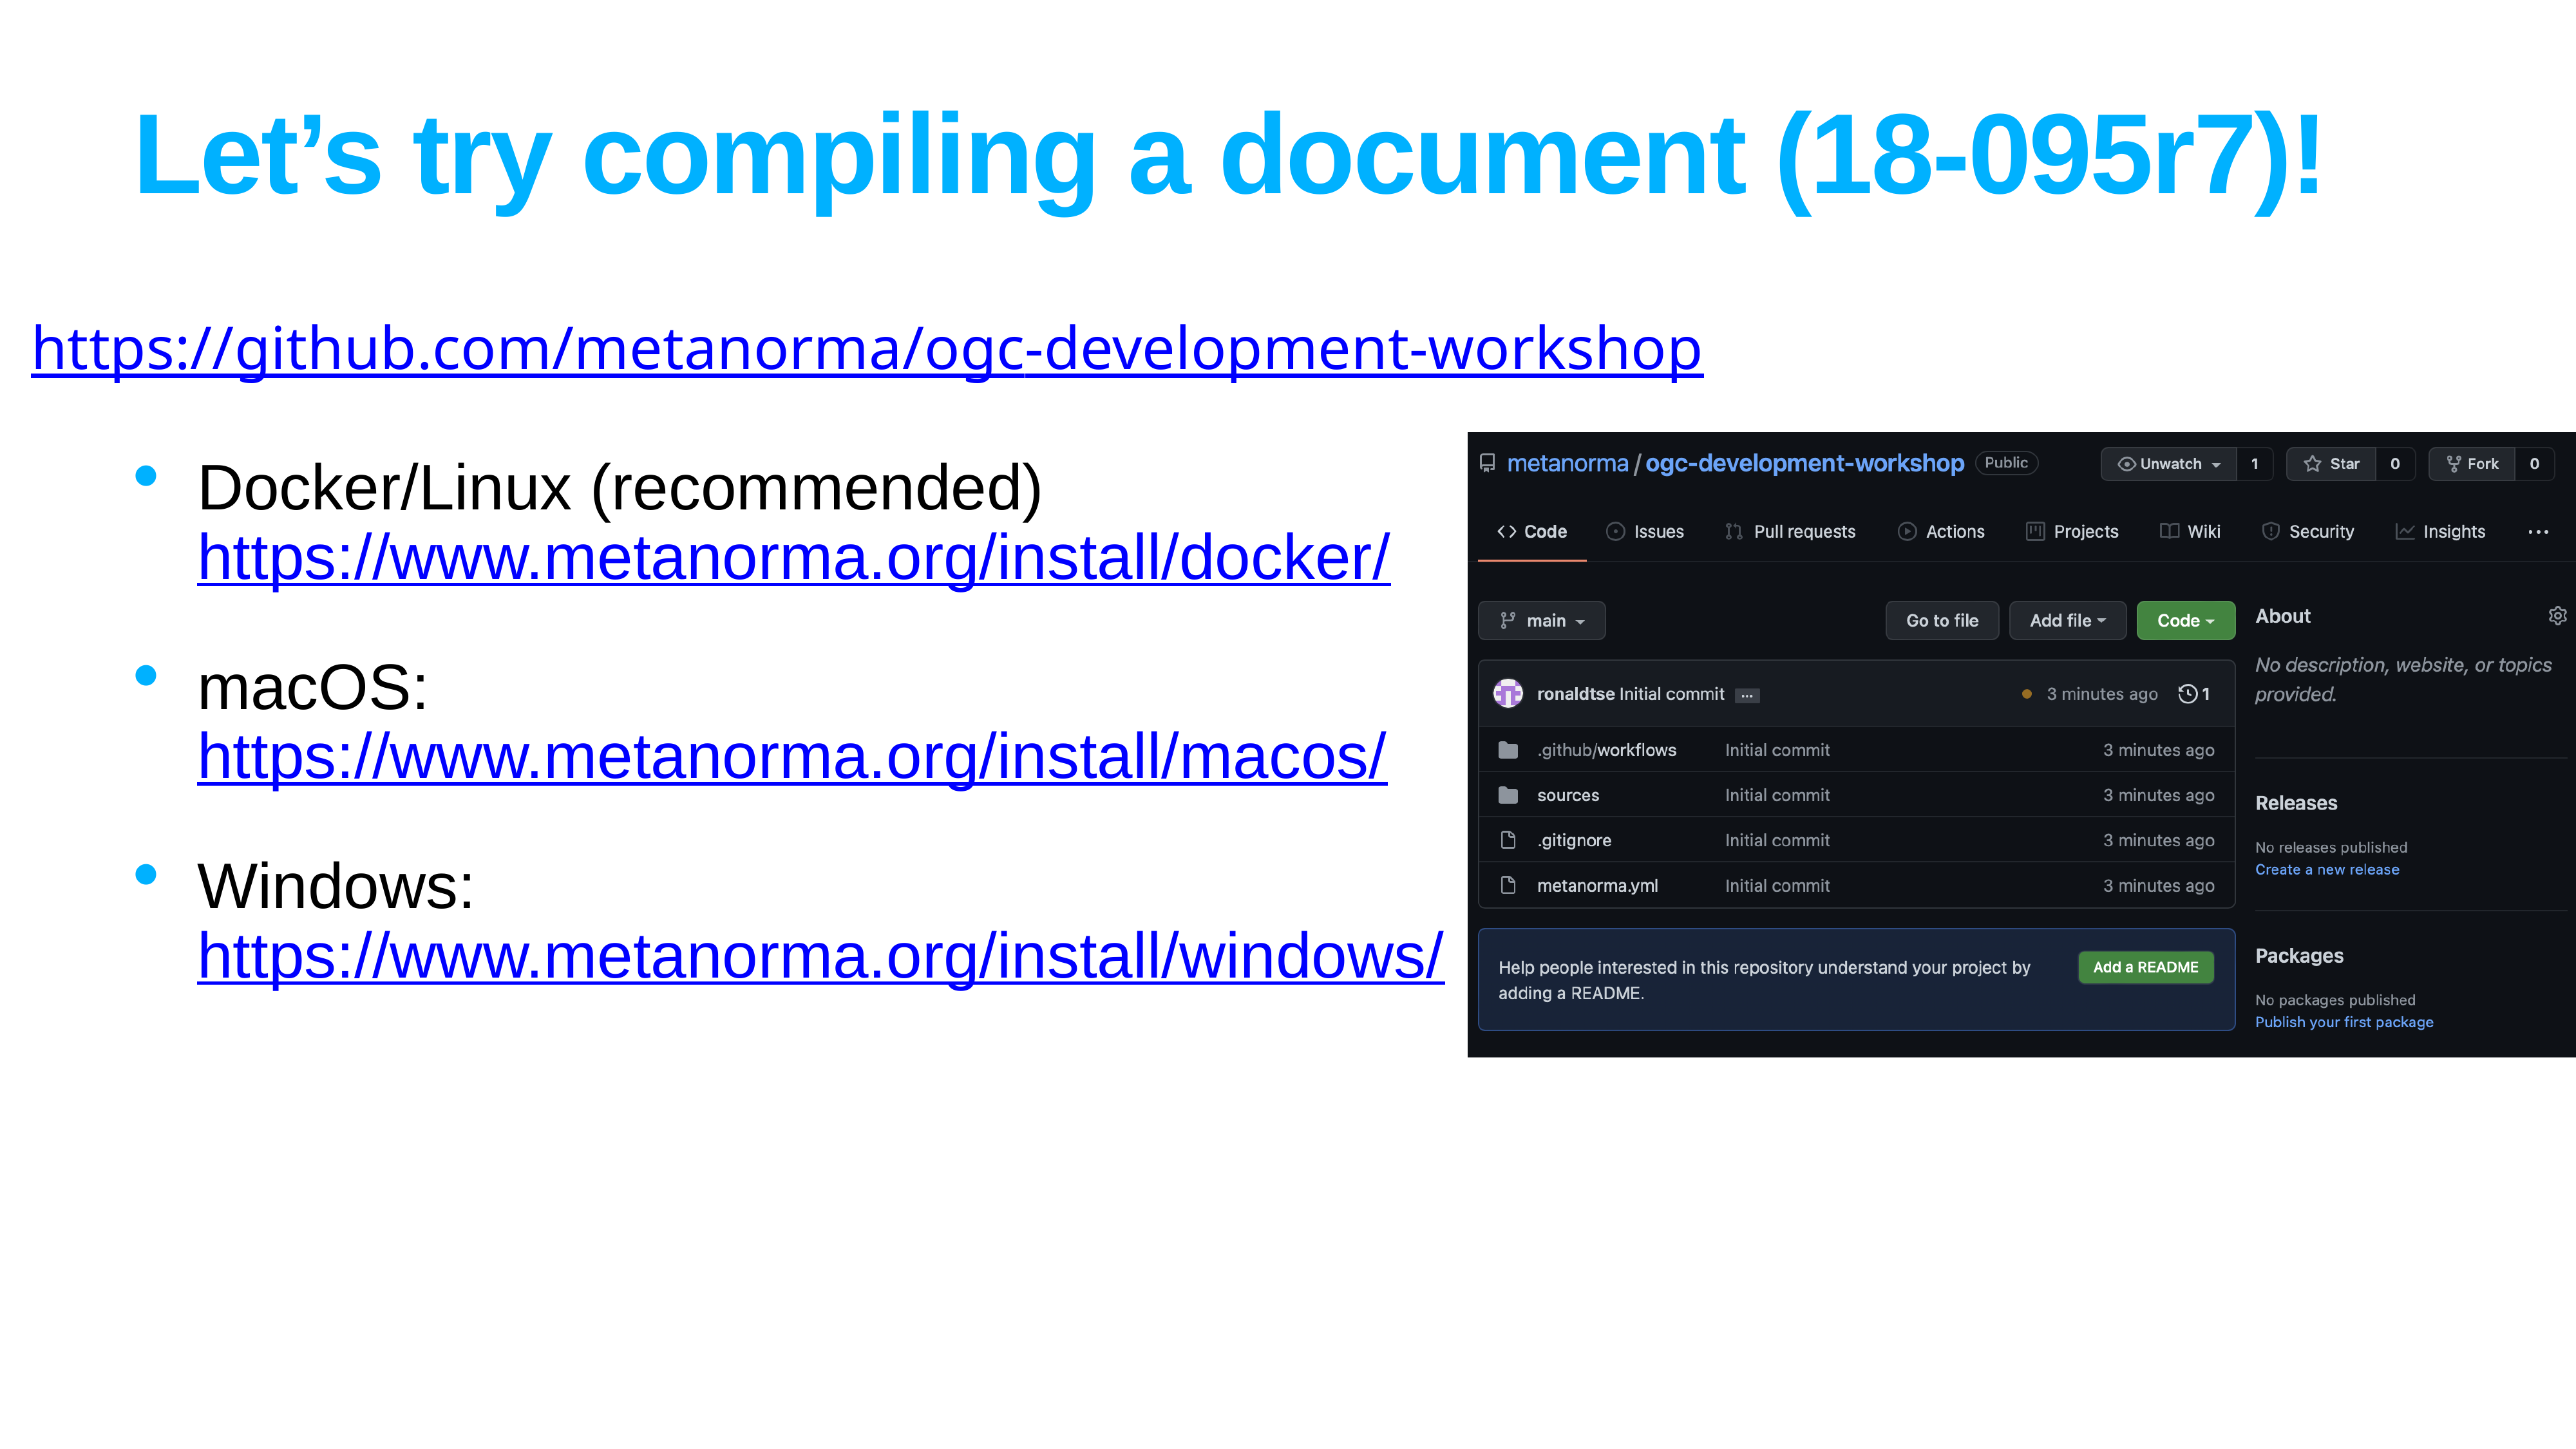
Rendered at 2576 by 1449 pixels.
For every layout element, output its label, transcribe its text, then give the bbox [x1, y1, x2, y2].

title Let’s try compiling a document (18-095r7)! [127, 100, 2449, 252]
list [1468, 432, 2576, 1058]
list Docker/Linux (recommended) https://www.metanorma.org/install/docker/ macOS: https://www.metanorma.org/install/macos/ Windows: https://www.metanorma.org/install/windows/ [127, 448, 1587, 1321]
text_box https://github.com/metanorma/ogc-development-workshop [26, 305, 1709, 396]
